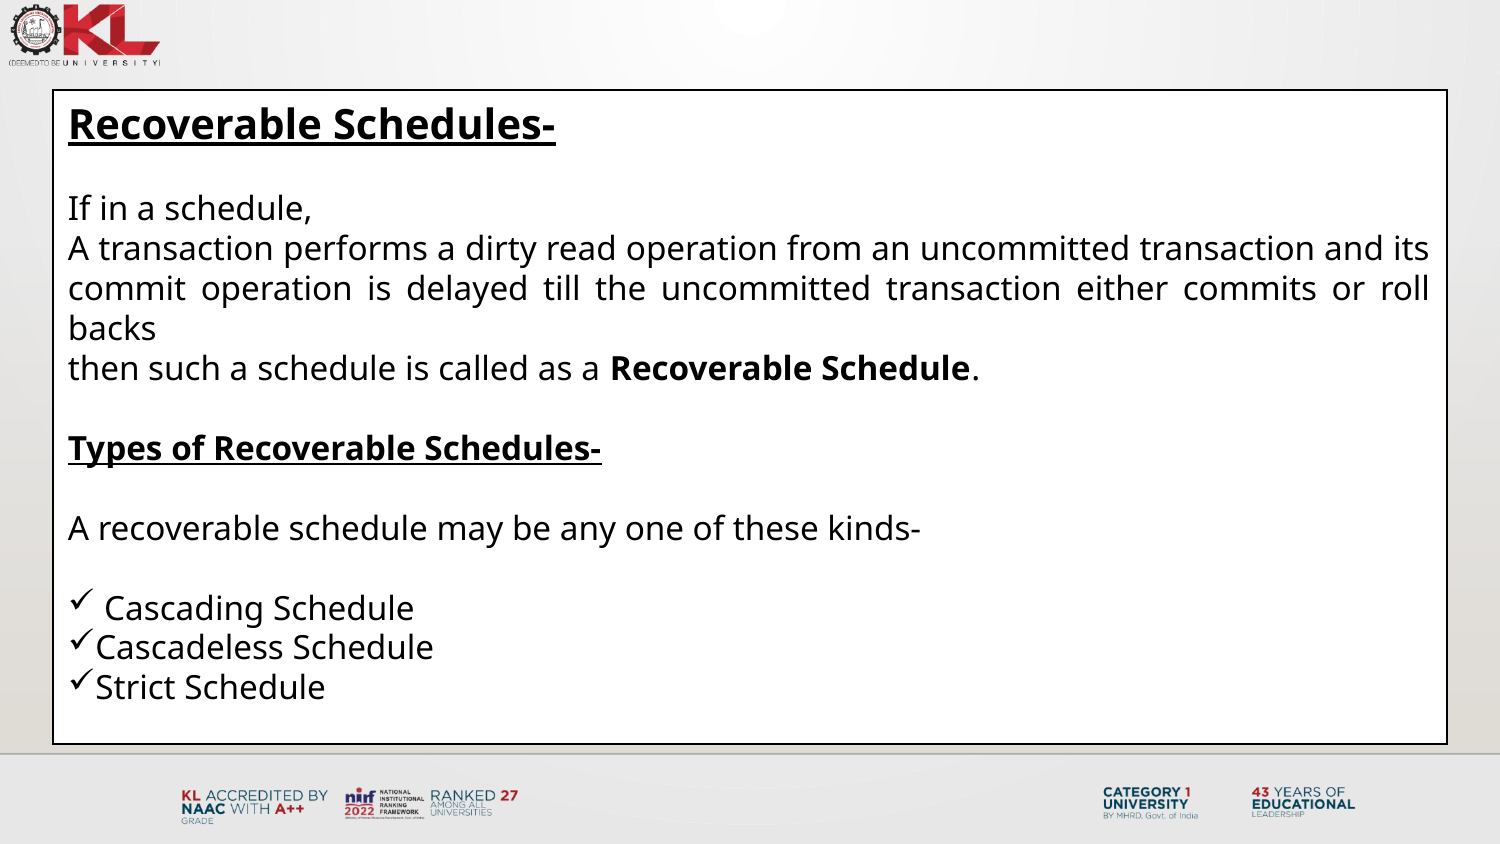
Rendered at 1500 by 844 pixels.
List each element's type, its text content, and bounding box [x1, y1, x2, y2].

picture [1085, 784, 1360, 826]
picture [9, 4, 160, 66]
picture [178, 784, 537, 828]
text_box Recoverable Schedules- If in a schedule, A transaction performs a dirty read operation from an uncommitted transaction and its commit operation is delayed till the uncommitted transaction either commits or roll backs then such a schedule is called as a Recoverable Schedule. Types of Recoverable Schedules- A recoverable schedule may be any one of these kinds- Cascading Schedule Cascadeless Schedule Strict Schedule [52, 89, 1448, 745]
